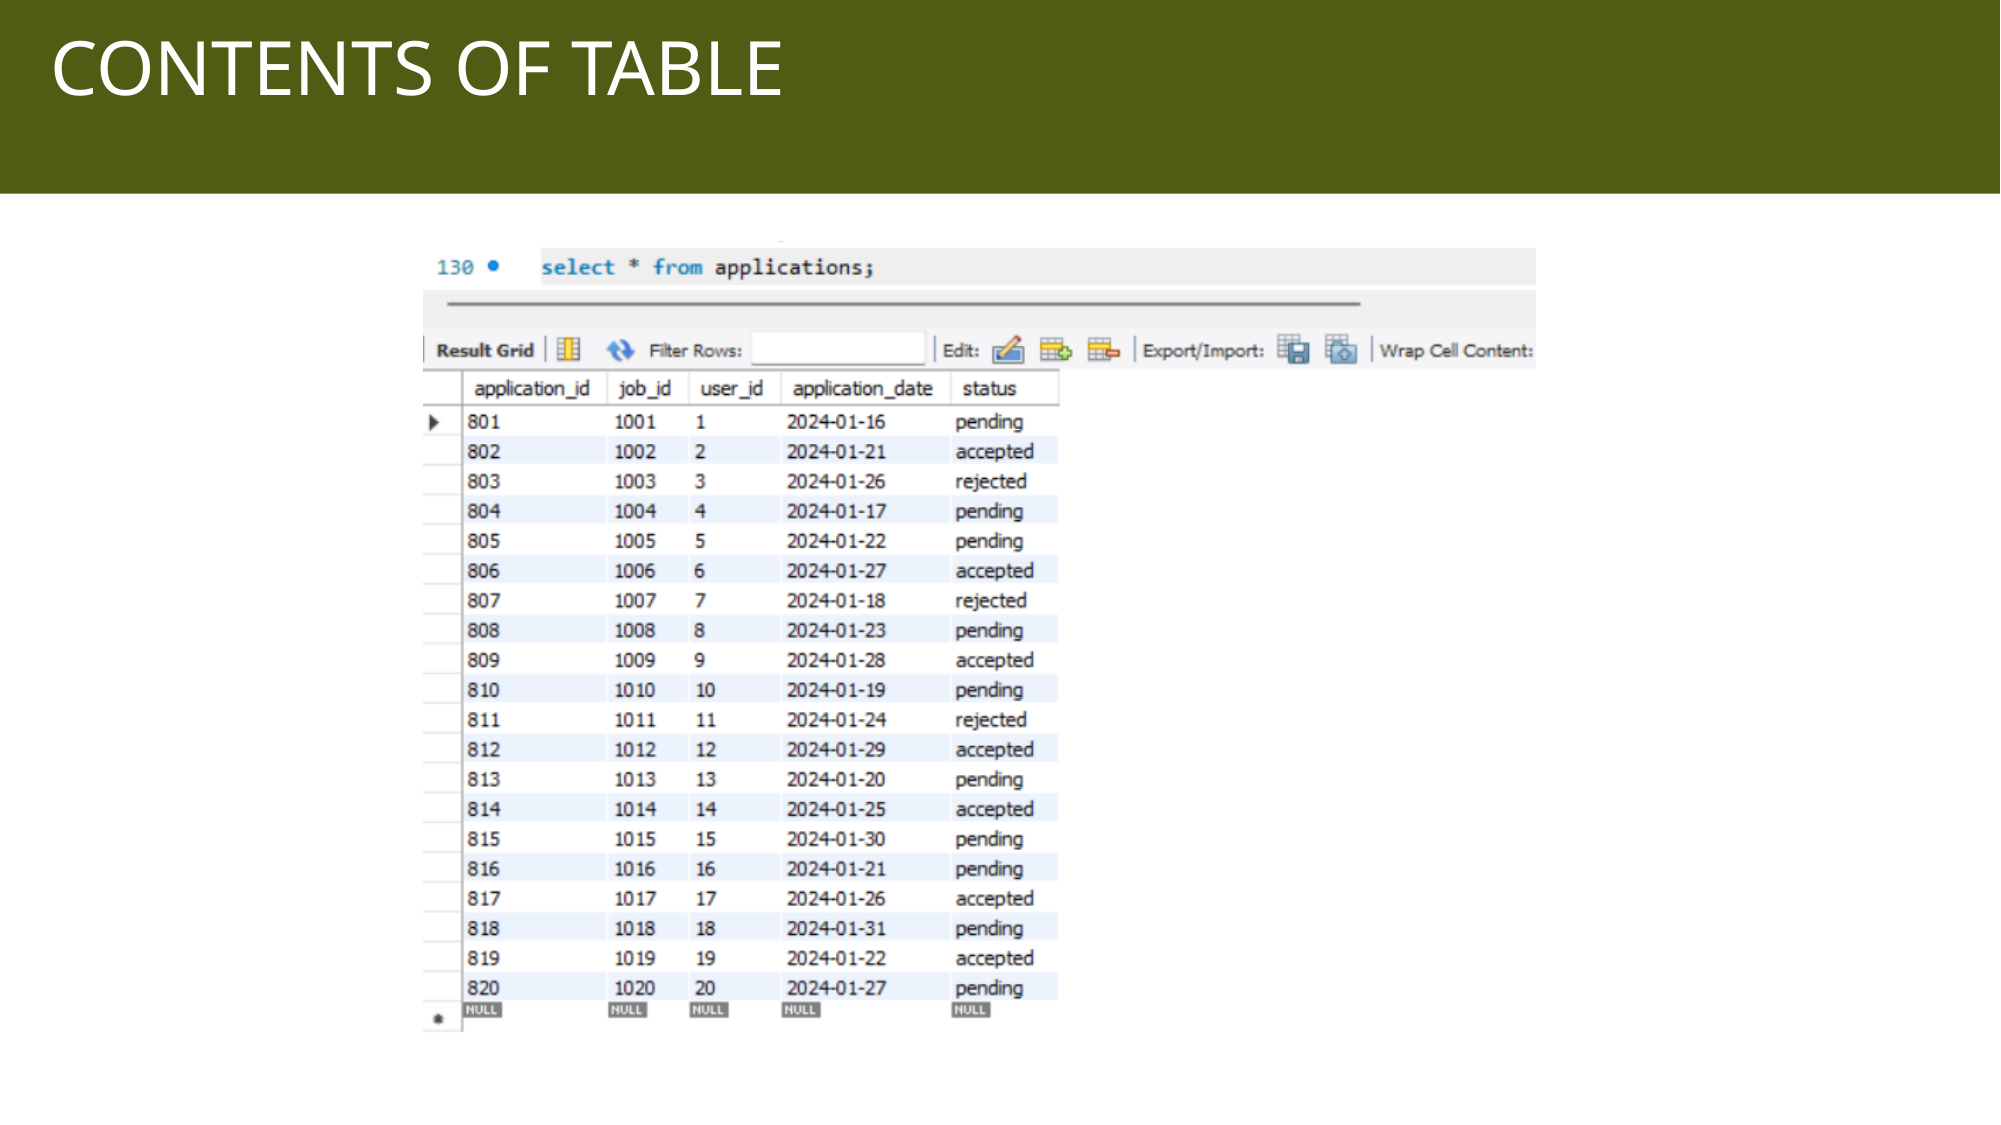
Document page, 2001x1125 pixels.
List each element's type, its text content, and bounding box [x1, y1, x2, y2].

picture [423, 240, 1536, 1035]
title CONTENTS OF TABLE [35, 19, 1959, 124]
